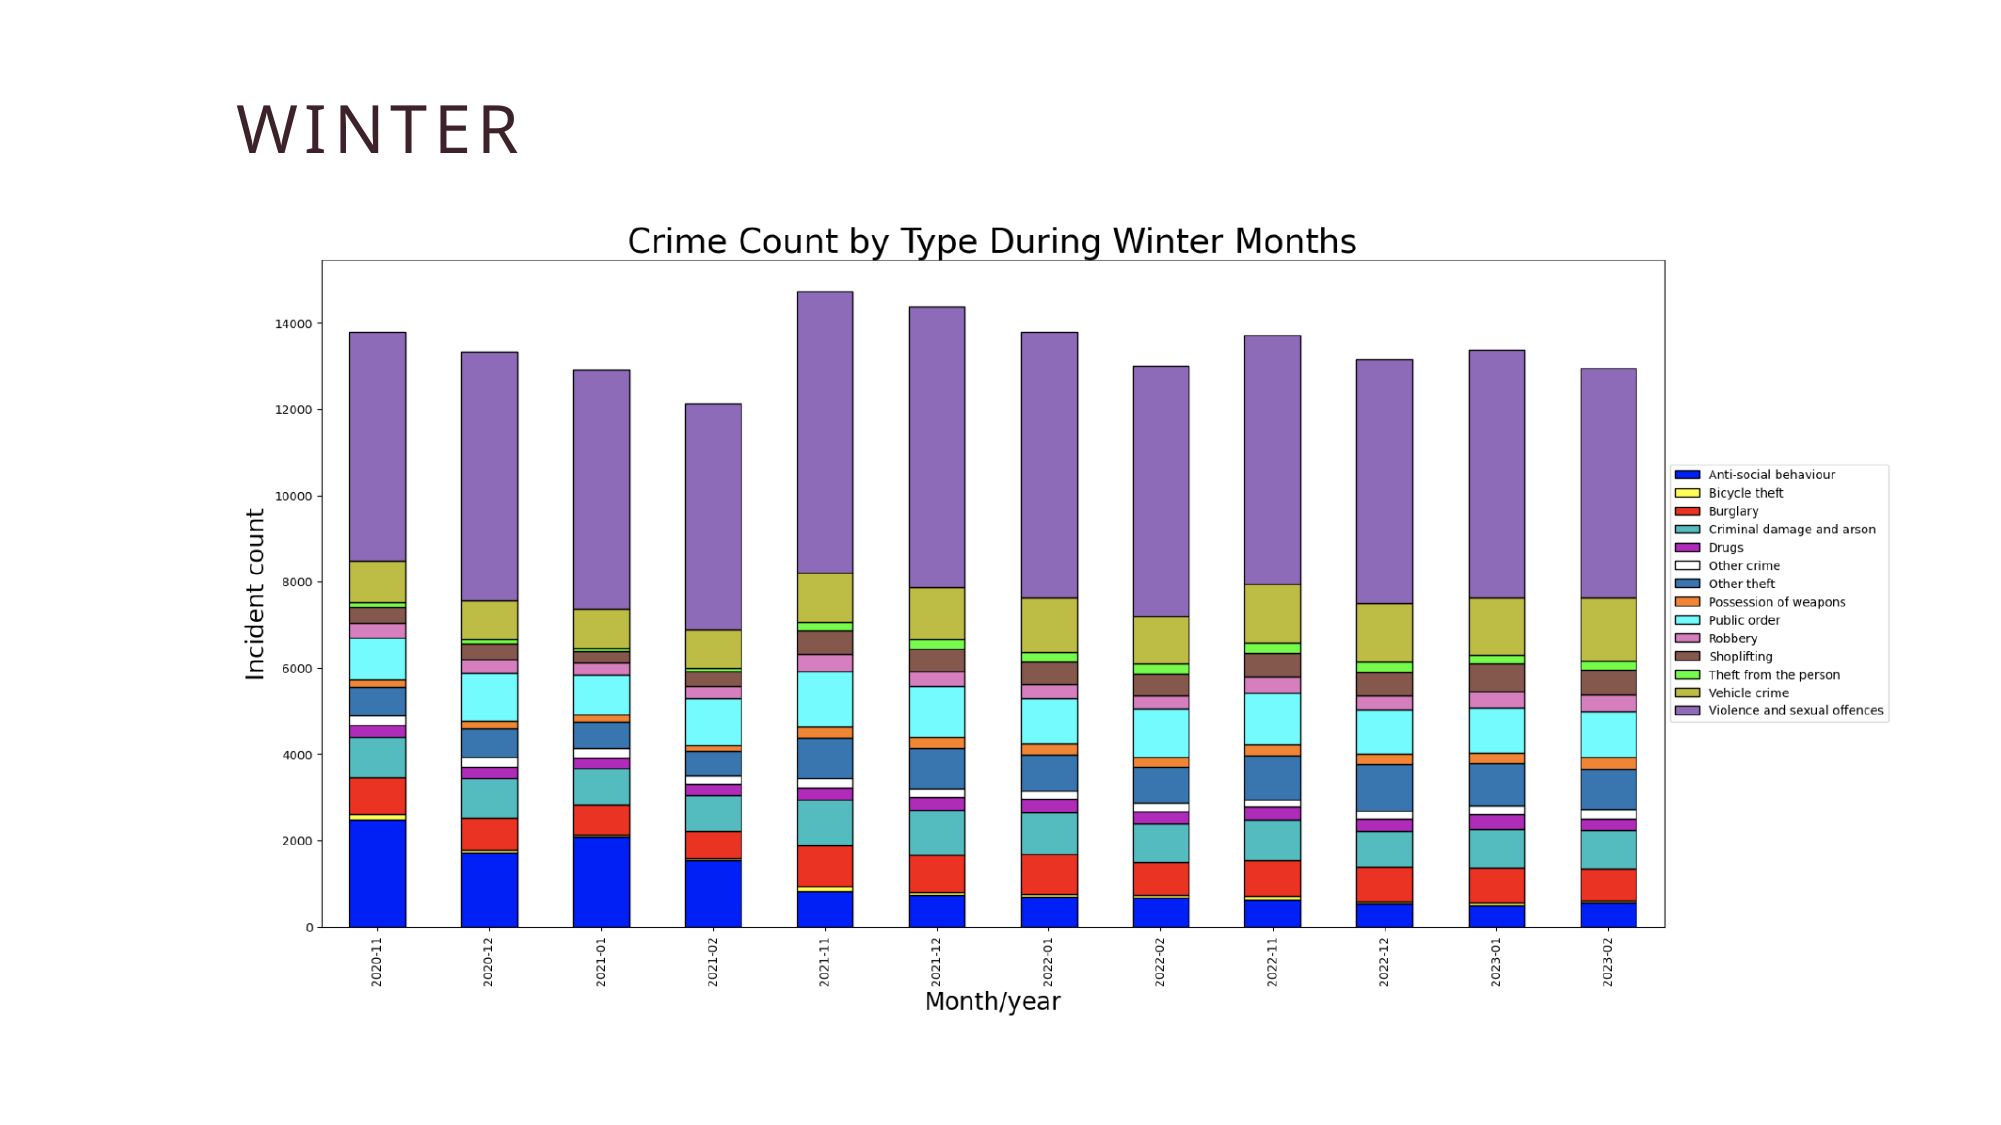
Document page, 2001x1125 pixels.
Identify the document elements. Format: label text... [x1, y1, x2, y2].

title Winter [221, 49, 1779, 176]
picture [218, 217, 1909, 1028]
